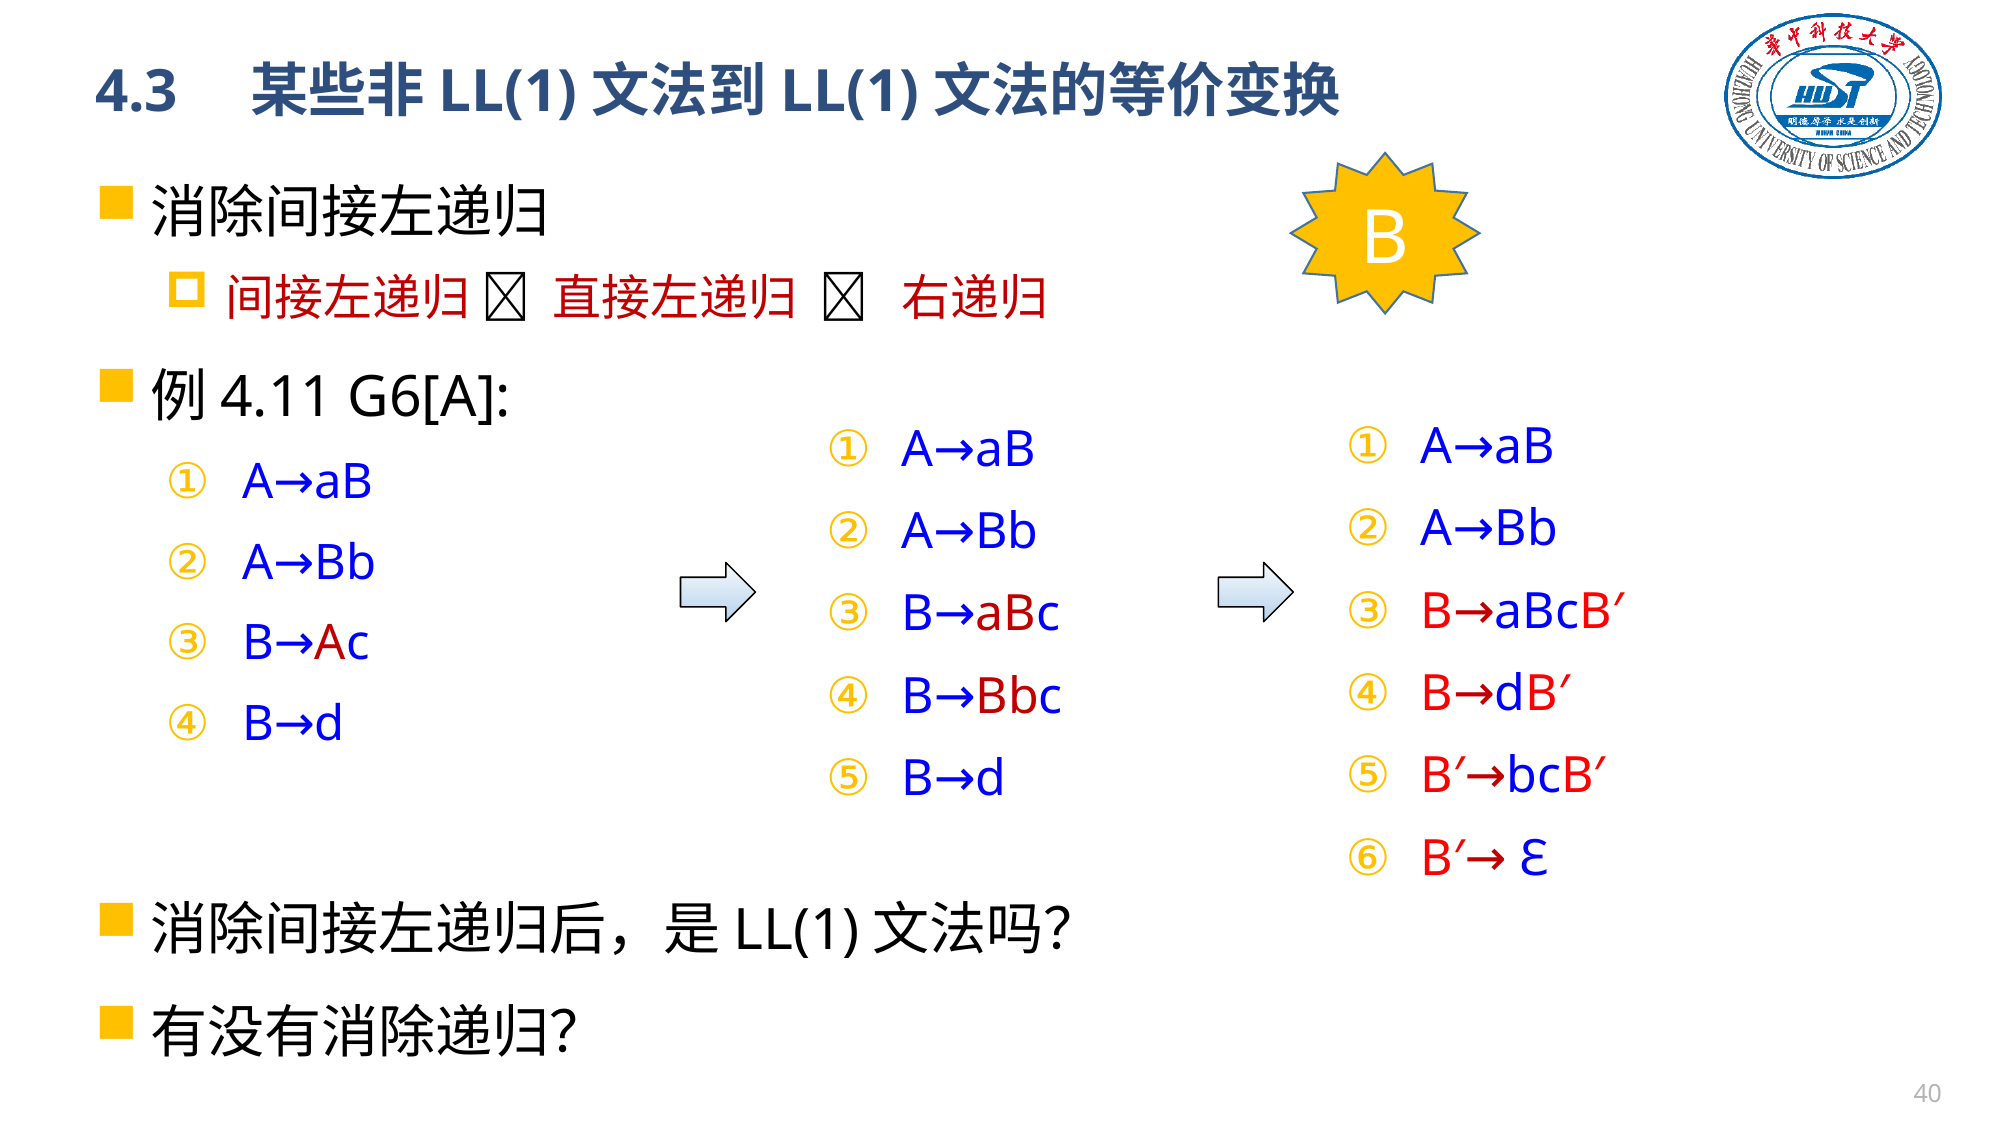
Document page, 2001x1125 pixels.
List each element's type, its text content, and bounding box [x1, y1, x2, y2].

slide_number 39 [1373, 1064, 1957, 1125]
text_box [1218, 562, 1294, 622]
title 4.3 某些非LL(1)文法到LL(1)文法的等价变换 [80, 42, 1805, 144]
list 消除间接左递归 间接左递归  直接左递归  右递归 例4.11 G6[A]: A→aB A→Bb B→Ac B→d 消除间接左递归后，是LL(1)文法吗？ 有没有消除递归？ [80, 154, 1209, 1080]
text_box A→aB A→Bb B→aBcB′ B→dB′ B′→bcB′ B′→ Ɛ [1255, 393, 1671, 893]
text_box [680, 562, 756, 622]
picture [1724, 13, 1942, 179]
text_box B [1288, 151, 1482, 316]
text_box A→aB A→Bb B→aBc B→Bbc B→d [736, 396, 1115, 813]
